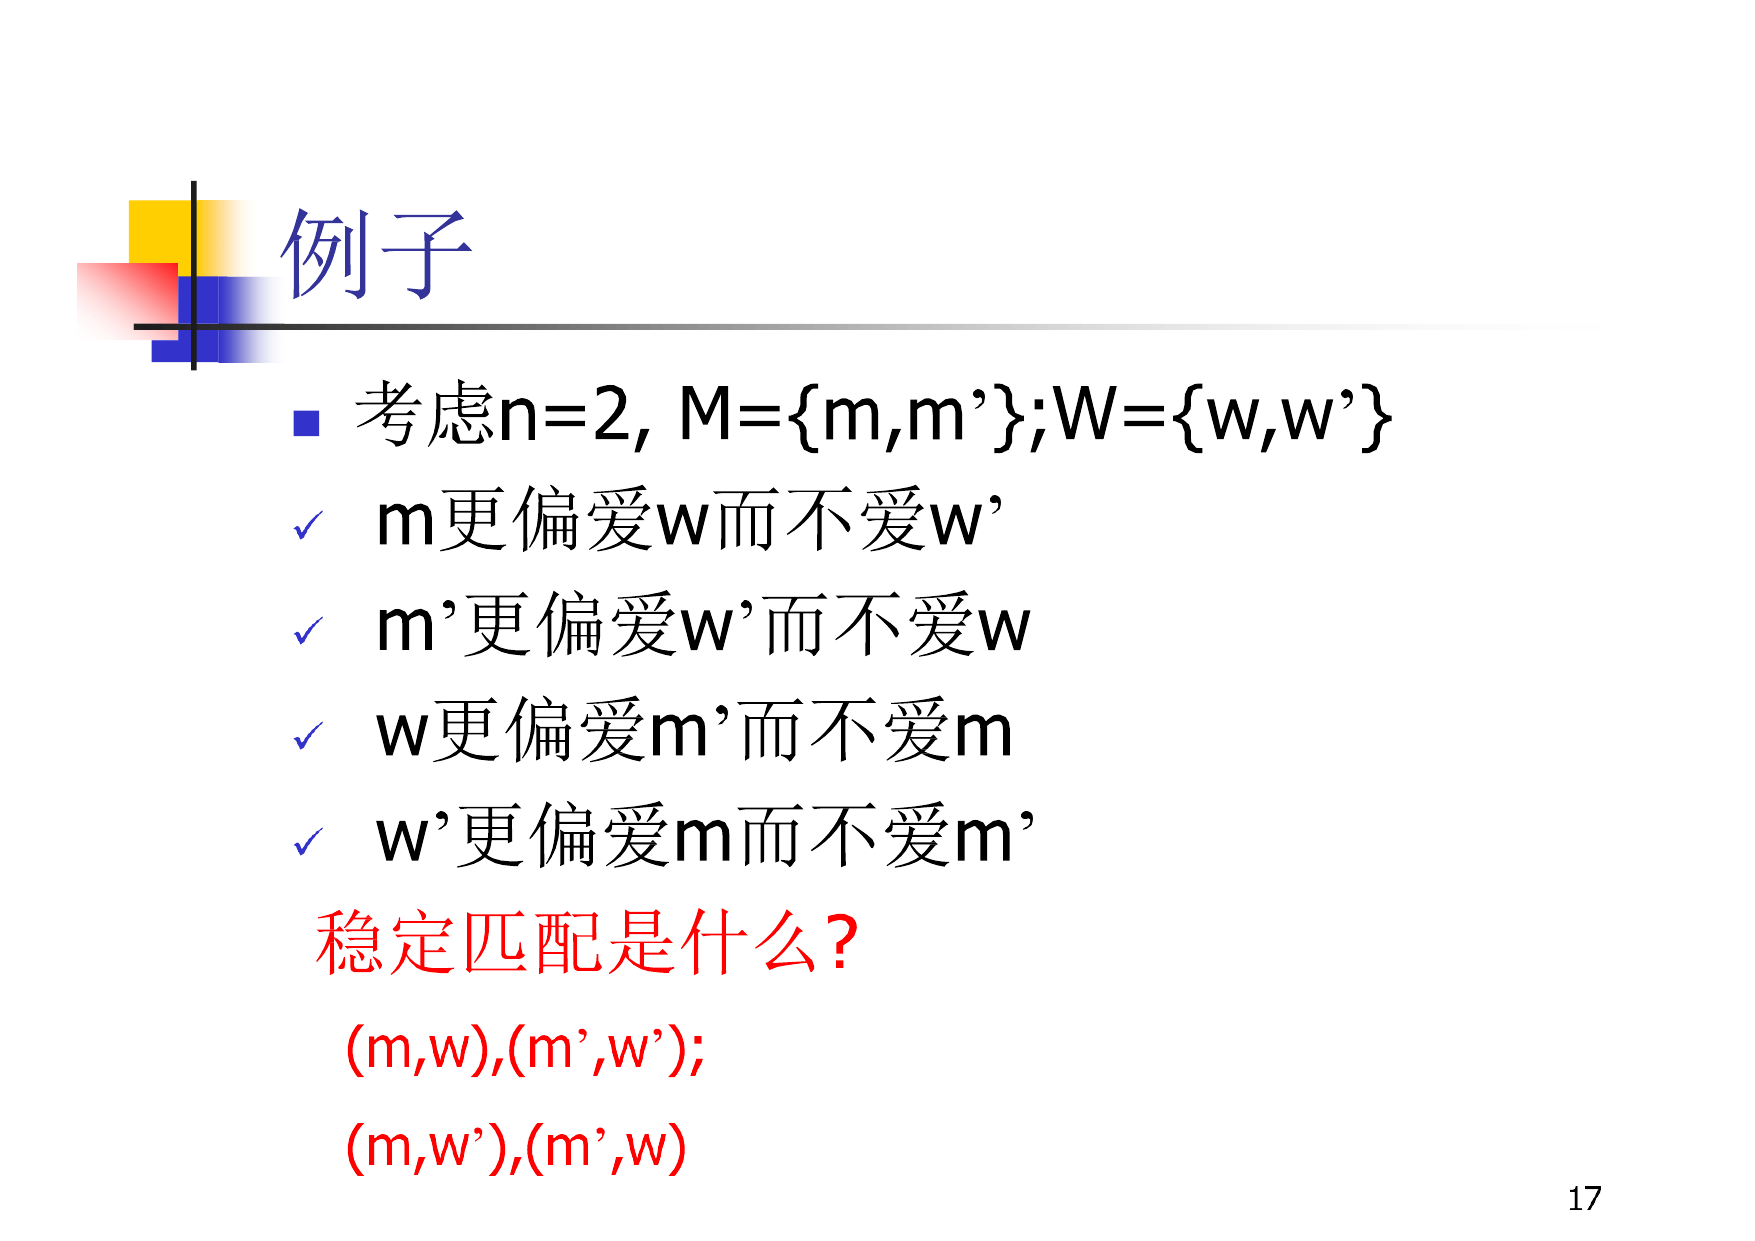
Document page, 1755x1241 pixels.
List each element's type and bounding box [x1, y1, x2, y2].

text_box [580, 695, 645, 763]
text_box [624, 909, 661, 939]
text_box [593, 1024, 703, 1078]
text_box [608, 937, 675, 974]
text_box [1034, 399, 1044, 410]
text_box [737, 803, 804, 868]
text_box [379, 503, 432, 545]
text_box [1124, 420, 1164, 427]
text_box [680, 610, 733, 651]
text_box [464, 591, 531, 657]
text_box [712, 487, 780, 551]
text_box [787, 486, 853, 552]
text_box [553, 590, 603, 656]
text_box [545, 405, 585, 412]
text_box [512, 484, 579, 552]
text_box [1281, 399, 1334, 440]
text_box [611, 590, 677, 657]
text_box [347, 1024, 571, 1078]
text_box [1362, 383, 1392, 454]
text_box [344, 225, 354, 278]
text_box [1173, 383, 1203, 454]
text_box [376, 820, 429, 861]
text_box [765, 926, 815, 972]
text_box [379, 608, 432, 650]
text_box [390, 908, 455, 975]
text_box [978, 610, 1031, 651]
text_box [1124, 405, 1164, 412]
text_box [457, 802, 524, 868]
text_box [440, 486, 507, 552]
text_box [885, 695, 950, 763]
text_box [595, 384, 629, 440]
picture [292, 721, 324, 751]
text_box [529, 801, 596, 869]
text_box [545, 420, 585, 427]
text_box [536, 590, 560, 658]
text_box [835, 591, 901, 657]
text_box [350, 954, 382, 973]
text_box [957, 714, 1010, 756]
text_box [1260, 428, 1277, 453]
text_box [604, 801, 669, 868]
text_box [826, 398, 879, 440]
text_box [909, 590, 974, 657]
picture [292, 615, 324, 645]
text_box [828, 913, 857, 954]
text_box [677, 819, 730, 861]
picture [197, 200, 1615, 363]
text_box [680, 908, 706, 976]
text_box [810, 697, 877, 762]
picture [77, 263, 191, 363]
text_box [380, 210, 473, 300]
picture [716, 705, 728, 725]
text_box [280, 208, 344, 300]
picture [292, 510, 324, 540]
text_box [994, 383, 1024, 454]
text_box [345, 209, 369, 300]
text_box [740, 420, 780, 427]
text_box [505, 695, 572, 763]
text_box [740, 405, 780, 412]
text_box [761, 592, 828, 657]
text_box [587, 484, 652, 552]
text_box [811, 802, 877, 868]
text_box [682, 386, 729, 440]
text_box [1030, 428, 1046, 453]
text_box [836, 960, 844, 968]
picture [989, 494, 1002, 514]
picture [299, 263, 325, 294]
text_box [354, 379, 423, 447]
text_box [611, 1122, 686, 1177]
text_box [755, 909, 793, 949]
picture [740, 600, 753, 620]
text_box [596, 1127, 605, 1142]
text_box [427, 378, 493, 447]
text_box [910, 398, 963, 440]
text_box [788, 383, 819, 454]
text_box [860, 484, 926, 552]
text_box [656, 504, 709, 545]
text_box [534, 911, 602, 974]
text_box [634, 428, 650, 453]
picture [1341, 389, 1353, 409]
text_box [293, 410, 320, 437]
text_box [885, 428, 901, 453]
text_box [700, 908, 748, 976]
text_box [1052, 386, 1117, 440]
picture [1021, 811, 1033, 831]
picture [502, 397, 535, 440]
text_box [433, 697, 499, 763]
picture [292, 826, 324, 856]
text_box [737, 698, 804, 762]
text_box [653, 714, 706, 756]
text_box [957, 819, 1010, 861]
text_box [578, 1028, 587, 1043]
text_box [929, 504, 982, 545]
picture [435, 811, 448, 831]
picture [443, 600, 455, 620]
text_box [1206, 399, 1260, 440]
text_box [885, 801, 950, 868]
text_box [1570, 1185, 1602, 1210]
picture [973, 389, 985, 409]
text_box [376, 715, 429, 756]
text_box [347, 1122, 589, 1177]
text_box [316, 908, 380, 976]
text_box [465, 910, 528, 973]
